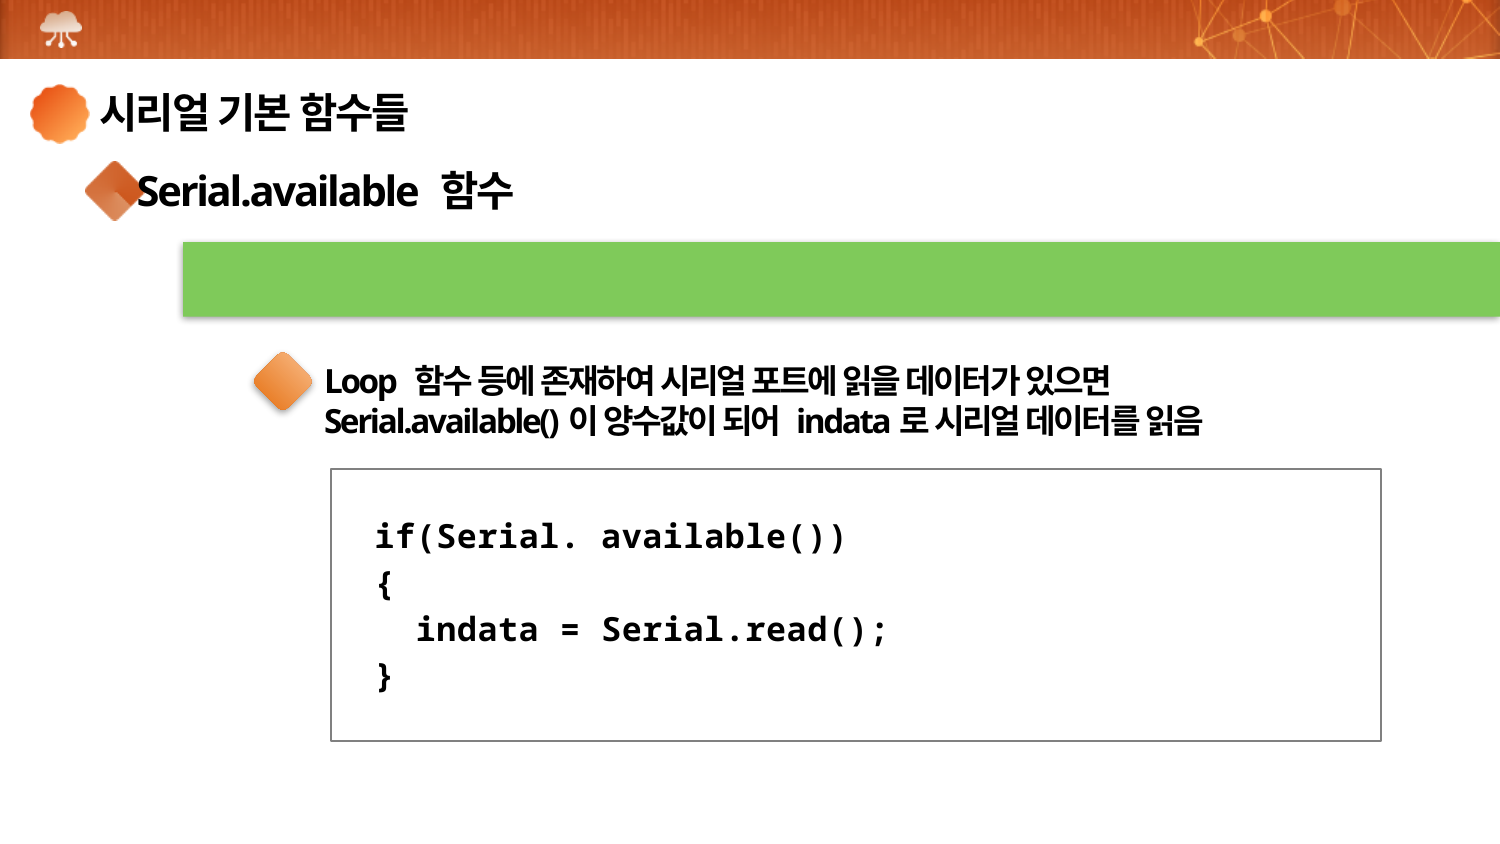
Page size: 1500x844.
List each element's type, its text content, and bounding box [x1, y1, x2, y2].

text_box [30, 80, 1407, 147]
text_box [85, 157, 511, 224]
picture [0, 0, 1500, 59]
text_box int Serial.available() [182, 241, 1500, 317]
text_box if(Serial. available()) { indata = Serial.read(); } [331, 469, 1381, 741]
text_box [258, 352, 1407, 450]
text_box 아두이노의 시리얼 통신 함수들 [74, 1, 1416, 57]
